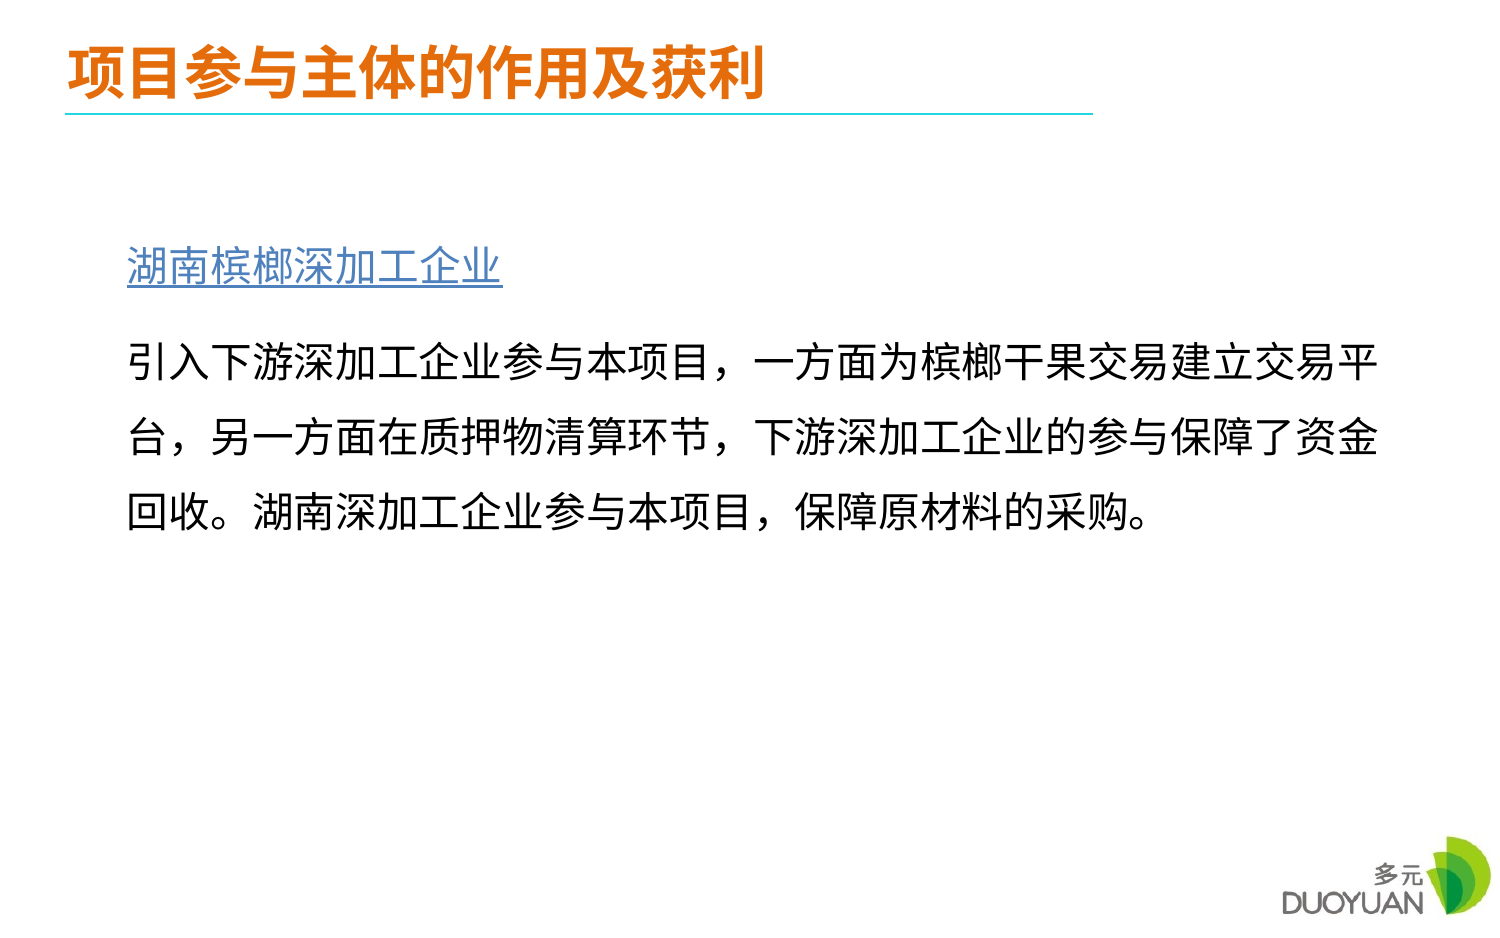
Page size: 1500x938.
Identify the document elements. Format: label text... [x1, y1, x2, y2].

text_box 项目参与主体的作用及获利 [53, 28, 1093, 114]
text_box 湖南槟榔深加工企业 [112, 232, 1258, 298]
text_box 引入下游深加工企业参与本项目，一方面为槟榔干果交易建立交易平台，另一方面在质押物清算环节，下游深加工企业的参与保障了资金回收。湖南深加工企业参与本项目，保障原材料的采购。 [112, 303, 1424, 544]
picture [1281, 834, 1492, 918]
